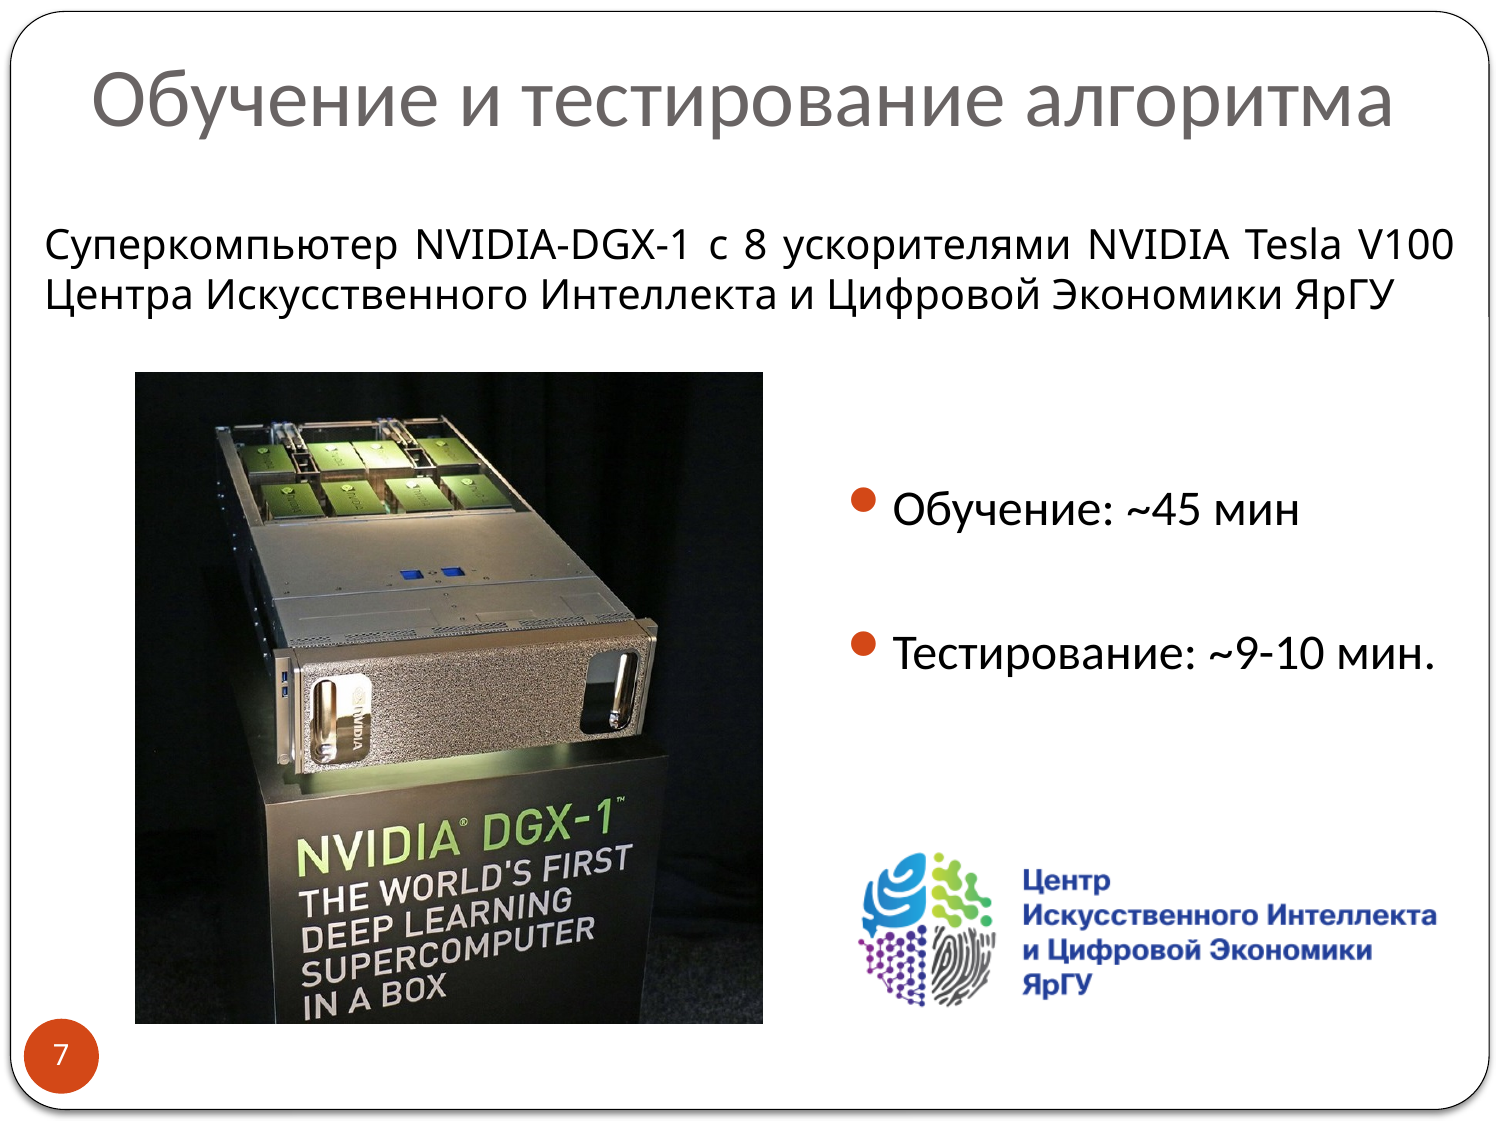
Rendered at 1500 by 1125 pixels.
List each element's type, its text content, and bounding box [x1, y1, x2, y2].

slide_number 7 [23, 1018, 99, 1094]
picture [840, 822, 1459, 1035]
text_box Суперкомпьютер NVIDIA-DGX-1 c 8 ускорителями NVIDIA Tesla V100 Центра Искусственного Интеллекта и Цифровой Экономики ЯрГУ [29, 210, 1471, 325]
title Обучение и тестирование алгоритма [17, 30, 1471, 159]
picture [135, 371, 763, 1024]
list Обучение: ~45 мин Тестирование: ~9-10 мин. [832, 468, 1459, 705]
